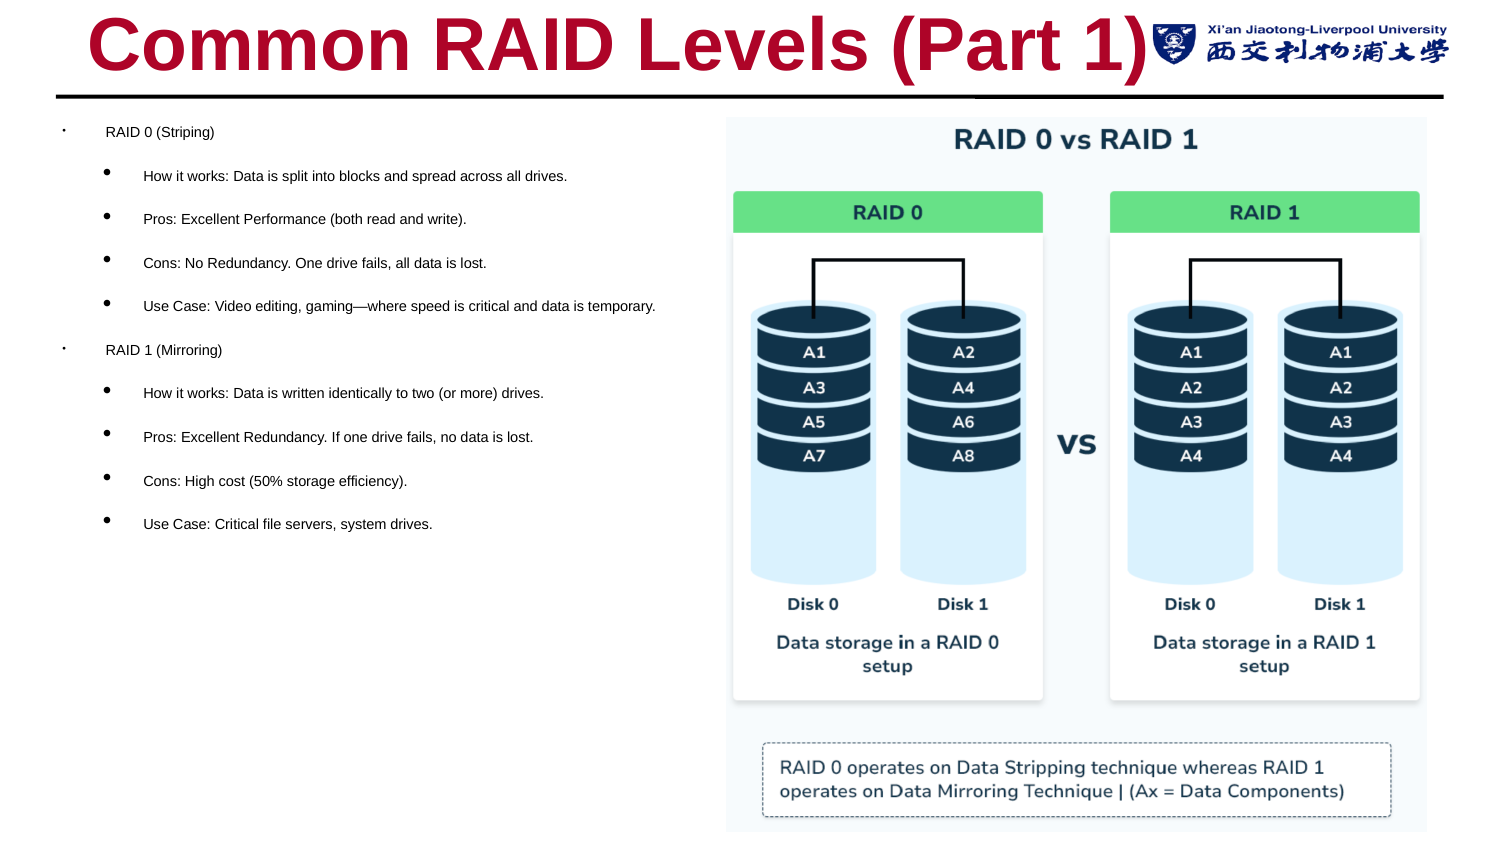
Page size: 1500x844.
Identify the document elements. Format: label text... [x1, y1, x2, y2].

picture [726, 117, 1427, 832]
list RAID 0 (Striping) How it works: Data is split into blocks and spread across all drives. Pros: Excellent Performance (both read and write). Cons: No Redundancy. One drive fails, all data is lost. Use Case: Video editing, gaming—where speed is critical and data is temporary. RAID 1 (Mirroring) How it works: Data is written identically to two (or more) drives. Pros: Excellent Redundancy. If one drive fails, no data is lost. Cons: High cost (50% storage efficiency). Use Case: Critical file servers, system drives. [57, 117, 726, 783]
title Common RAID Levels (Part 1) [82, 15, 1418, 89]
picture [1149, 11, 1453, 75]
